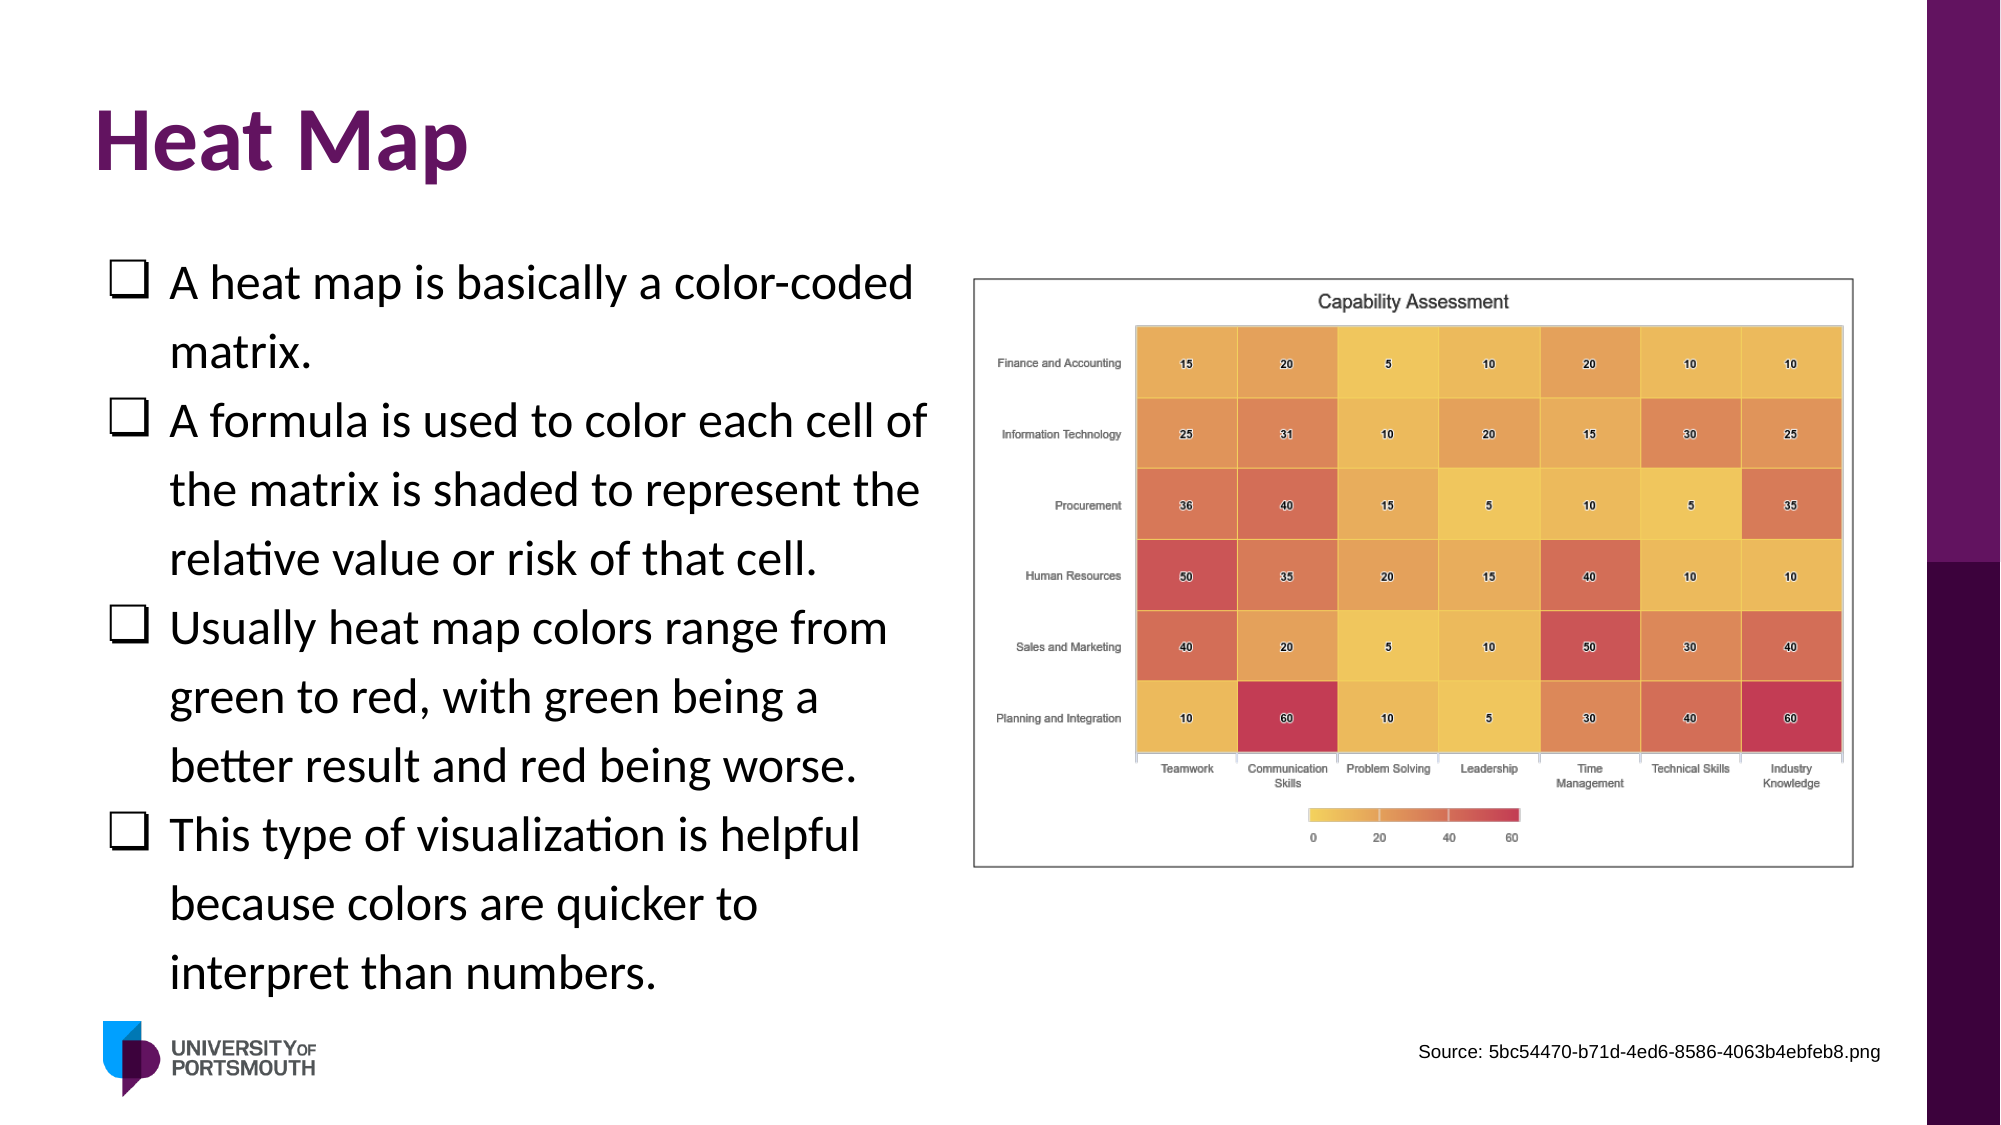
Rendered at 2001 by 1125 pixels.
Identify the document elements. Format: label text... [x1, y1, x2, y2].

picture [103, 1021, 316, 1097]
title Heat Map [79, 91, 1908, 279]
text_box Source: 5bc54470-b71d-4ed6-8586-4063b4ebfeb8.png [1403, 1025, 1897, 1100]
list A heat map is basically a color-coded matrix. A formula is used to color each cell of the matrix is shaded to represent the relative value or risk of that cell. Usually heat map colors range from green to red, with green being a better result and red being worse. This type of visualization is helpful because colors are quicker to interpret than numbers. [79, 233, 950, 869]
picture [973, 278, 1856, 869]
